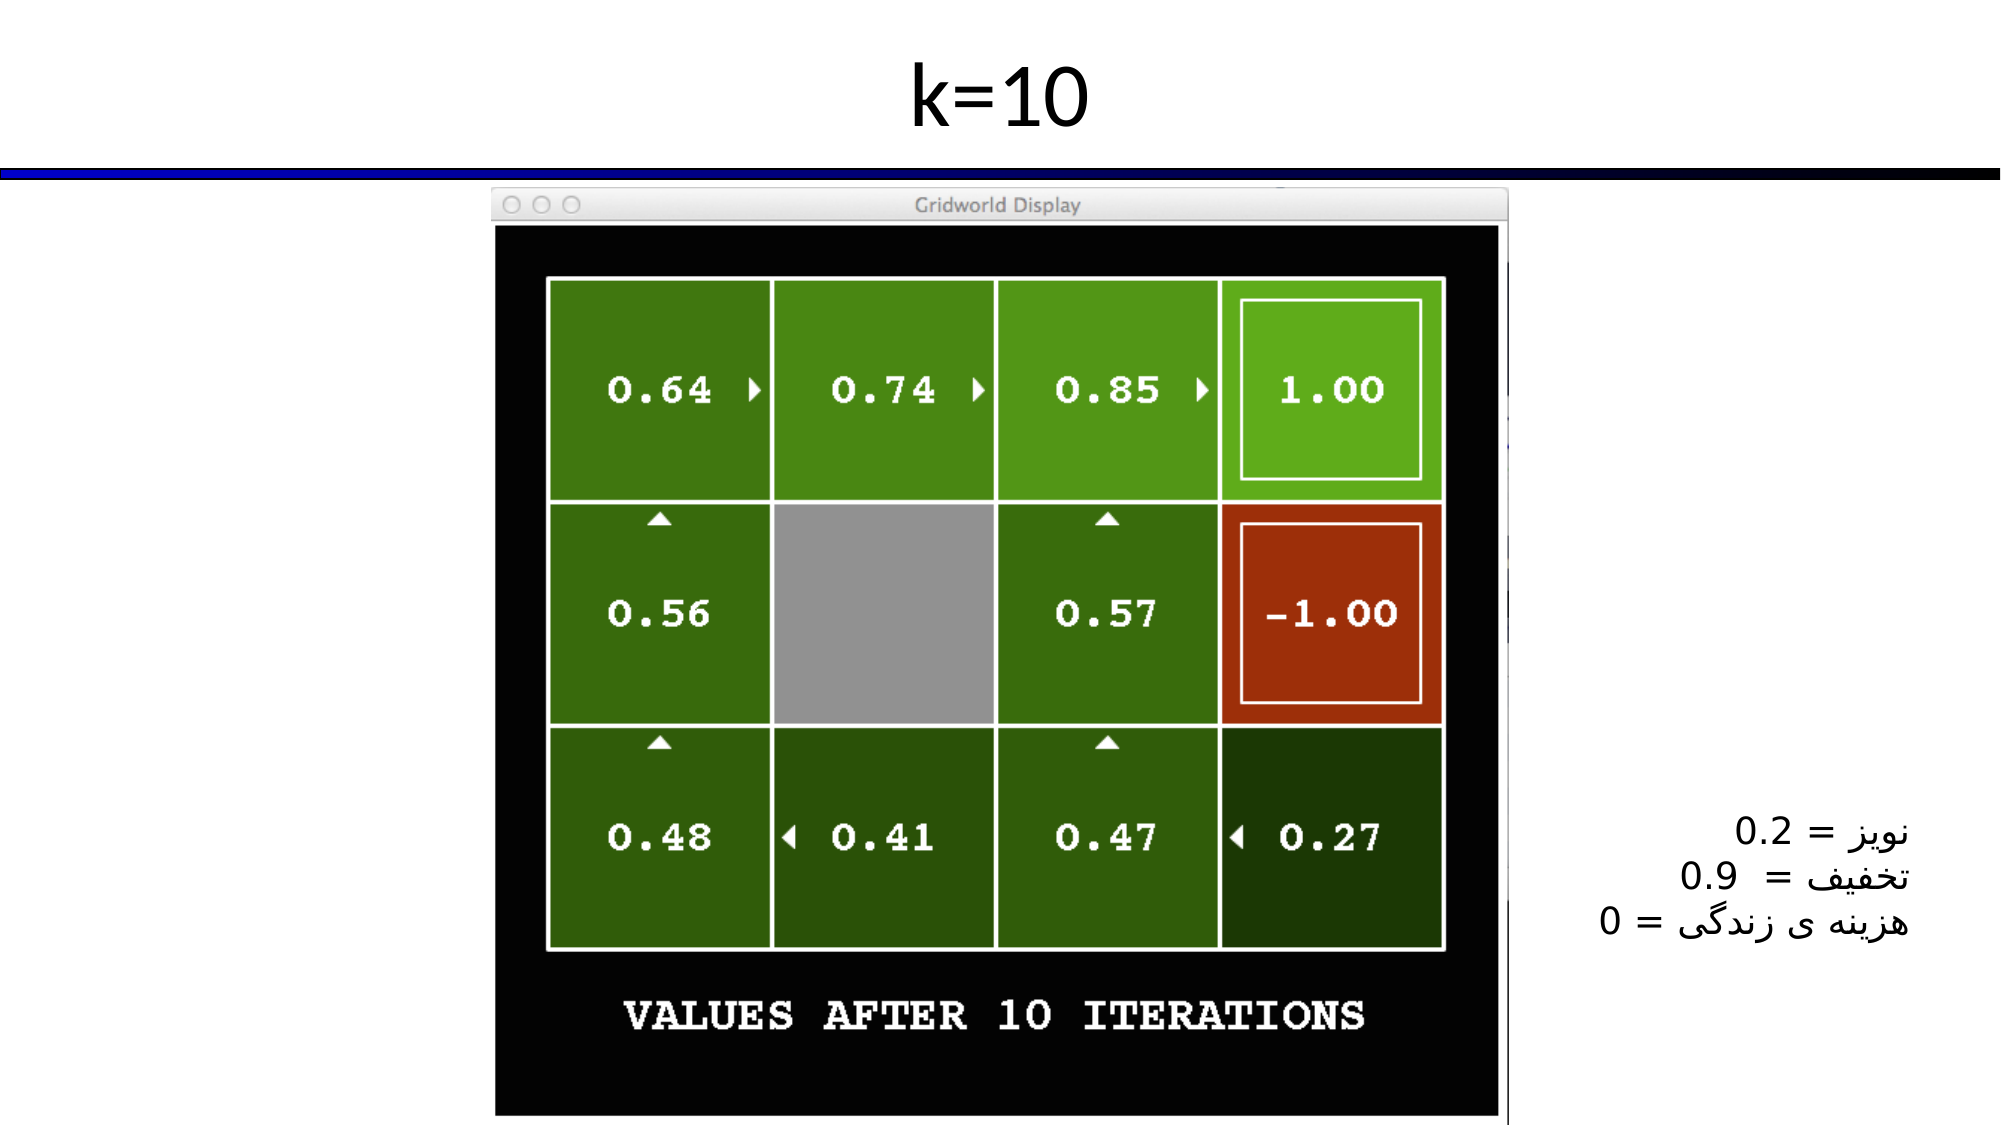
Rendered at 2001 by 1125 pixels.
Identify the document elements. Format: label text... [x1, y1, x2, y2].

picture [491, 187, 1509, 1125]
text_box نویز = 0.2 تخفیف = 0.9 هزینه ی زندگی = 0 [1549, 799, 1925, 950]
title k=10 [0, 0, 2000, 184]
